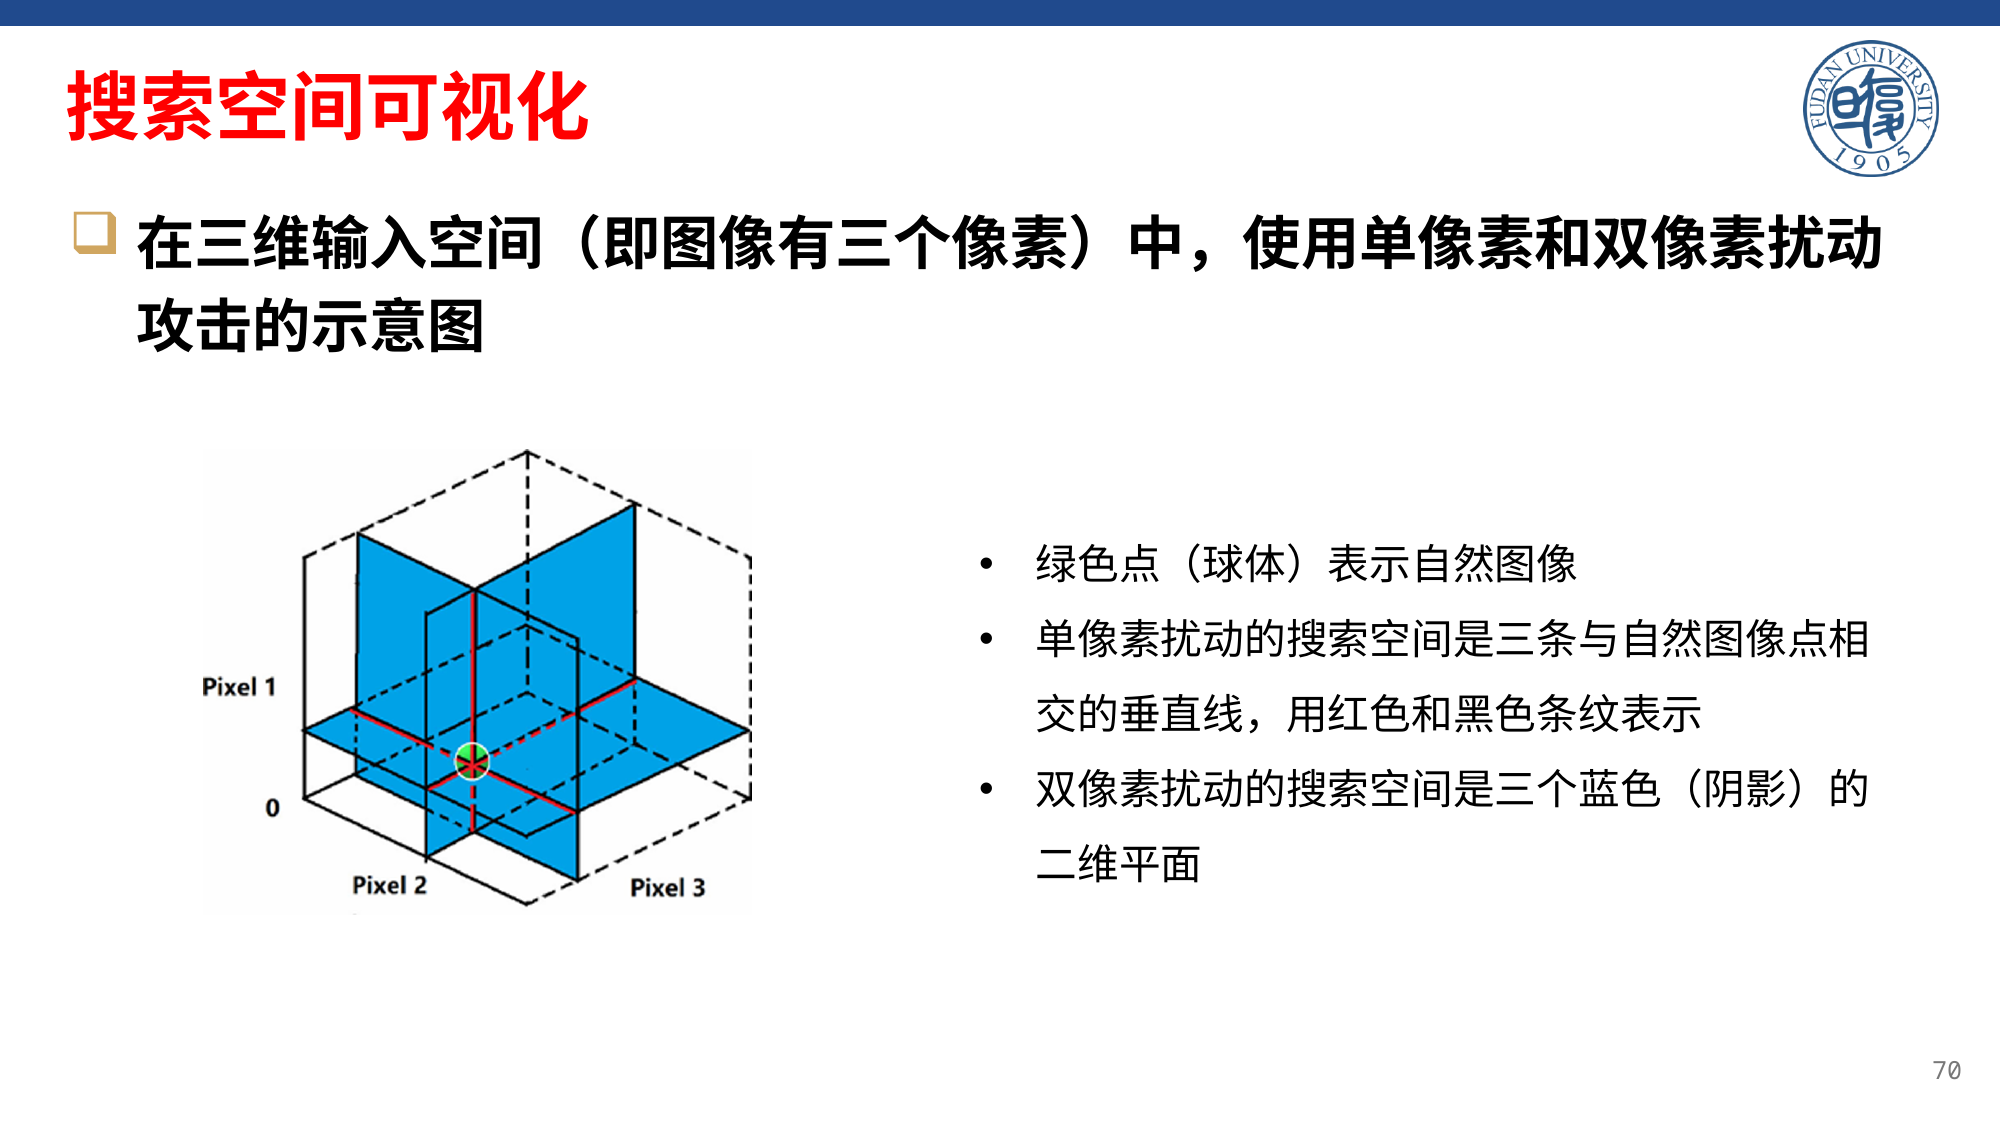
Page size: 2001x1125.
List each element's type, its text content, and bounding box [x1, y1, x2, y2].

picture [1803, 40, 1939, 177]
title 搜索空间可视化 [50, 36, 1799, 173]
text_box 绿色点（球体）表示自然图像 单像素扰动的搜索空间是三条与自然图像点相交的垂直线，用红色和黑色条纹表示 双像素扰动的搜索空间是三个蓝色（阴影）的二维平面 [964, 505, 1910, 896]
list 在三维输入空间（即图像有三个像素）中，使用单像素和双像素扰动攻击的示意图 [54, 184, 1954, 446]
picture [196, 443, 766, 917]
